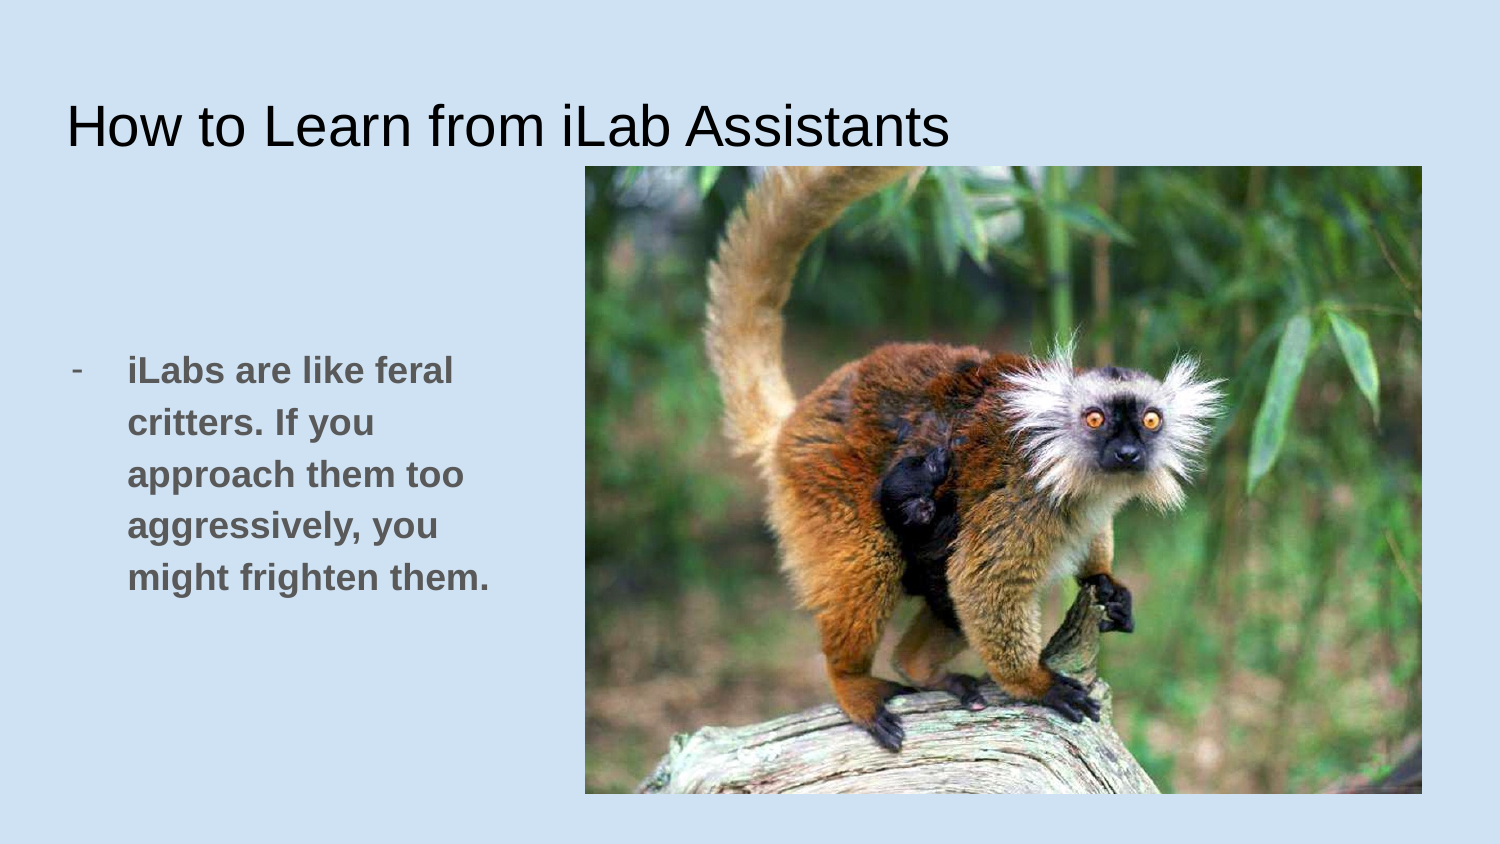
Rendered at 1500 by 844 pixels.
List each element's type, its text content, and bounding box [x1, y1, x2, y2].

picture [585, 166, 1422, 794]
title How to Learn from iLab Assistants [51, 72, 1449, 167]
list iLabs are like feral critters. If you approach them too aggressively, you might frighten them. [37, 324, 539, 598]
